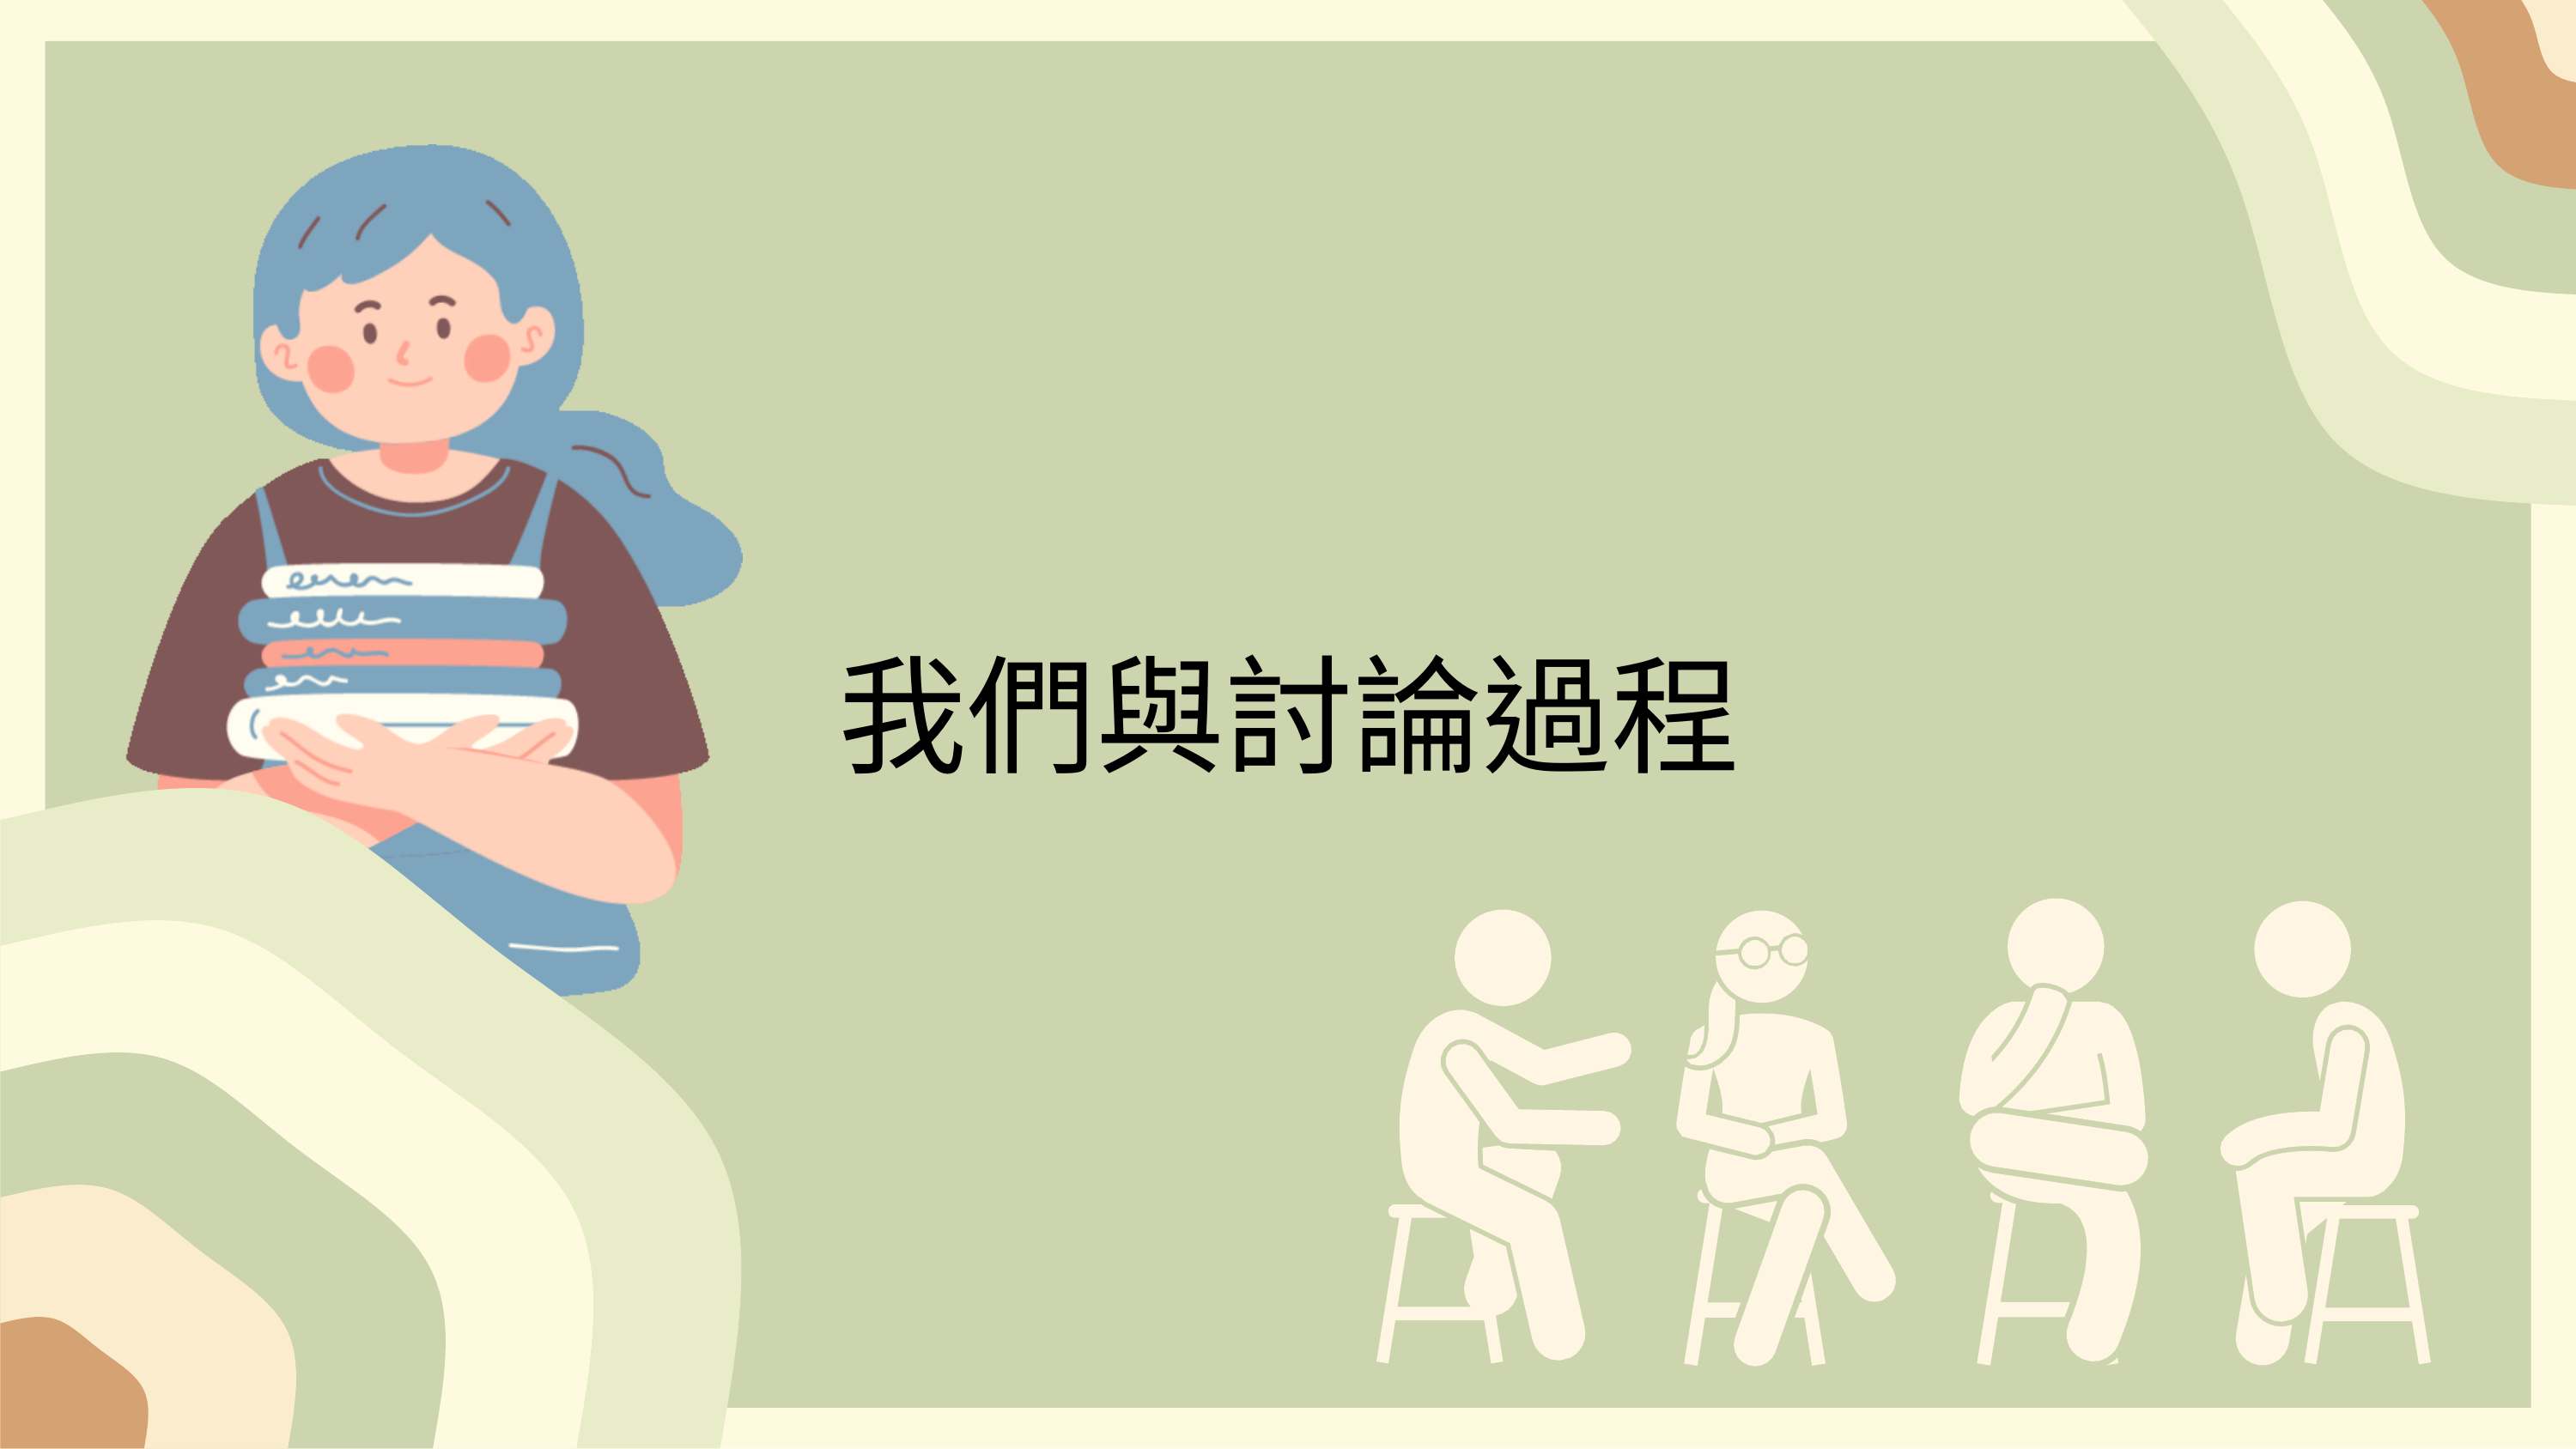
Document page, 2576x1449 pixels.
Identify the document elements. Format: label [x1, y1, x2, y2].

text_box [0, 0, 2576, 1449]
